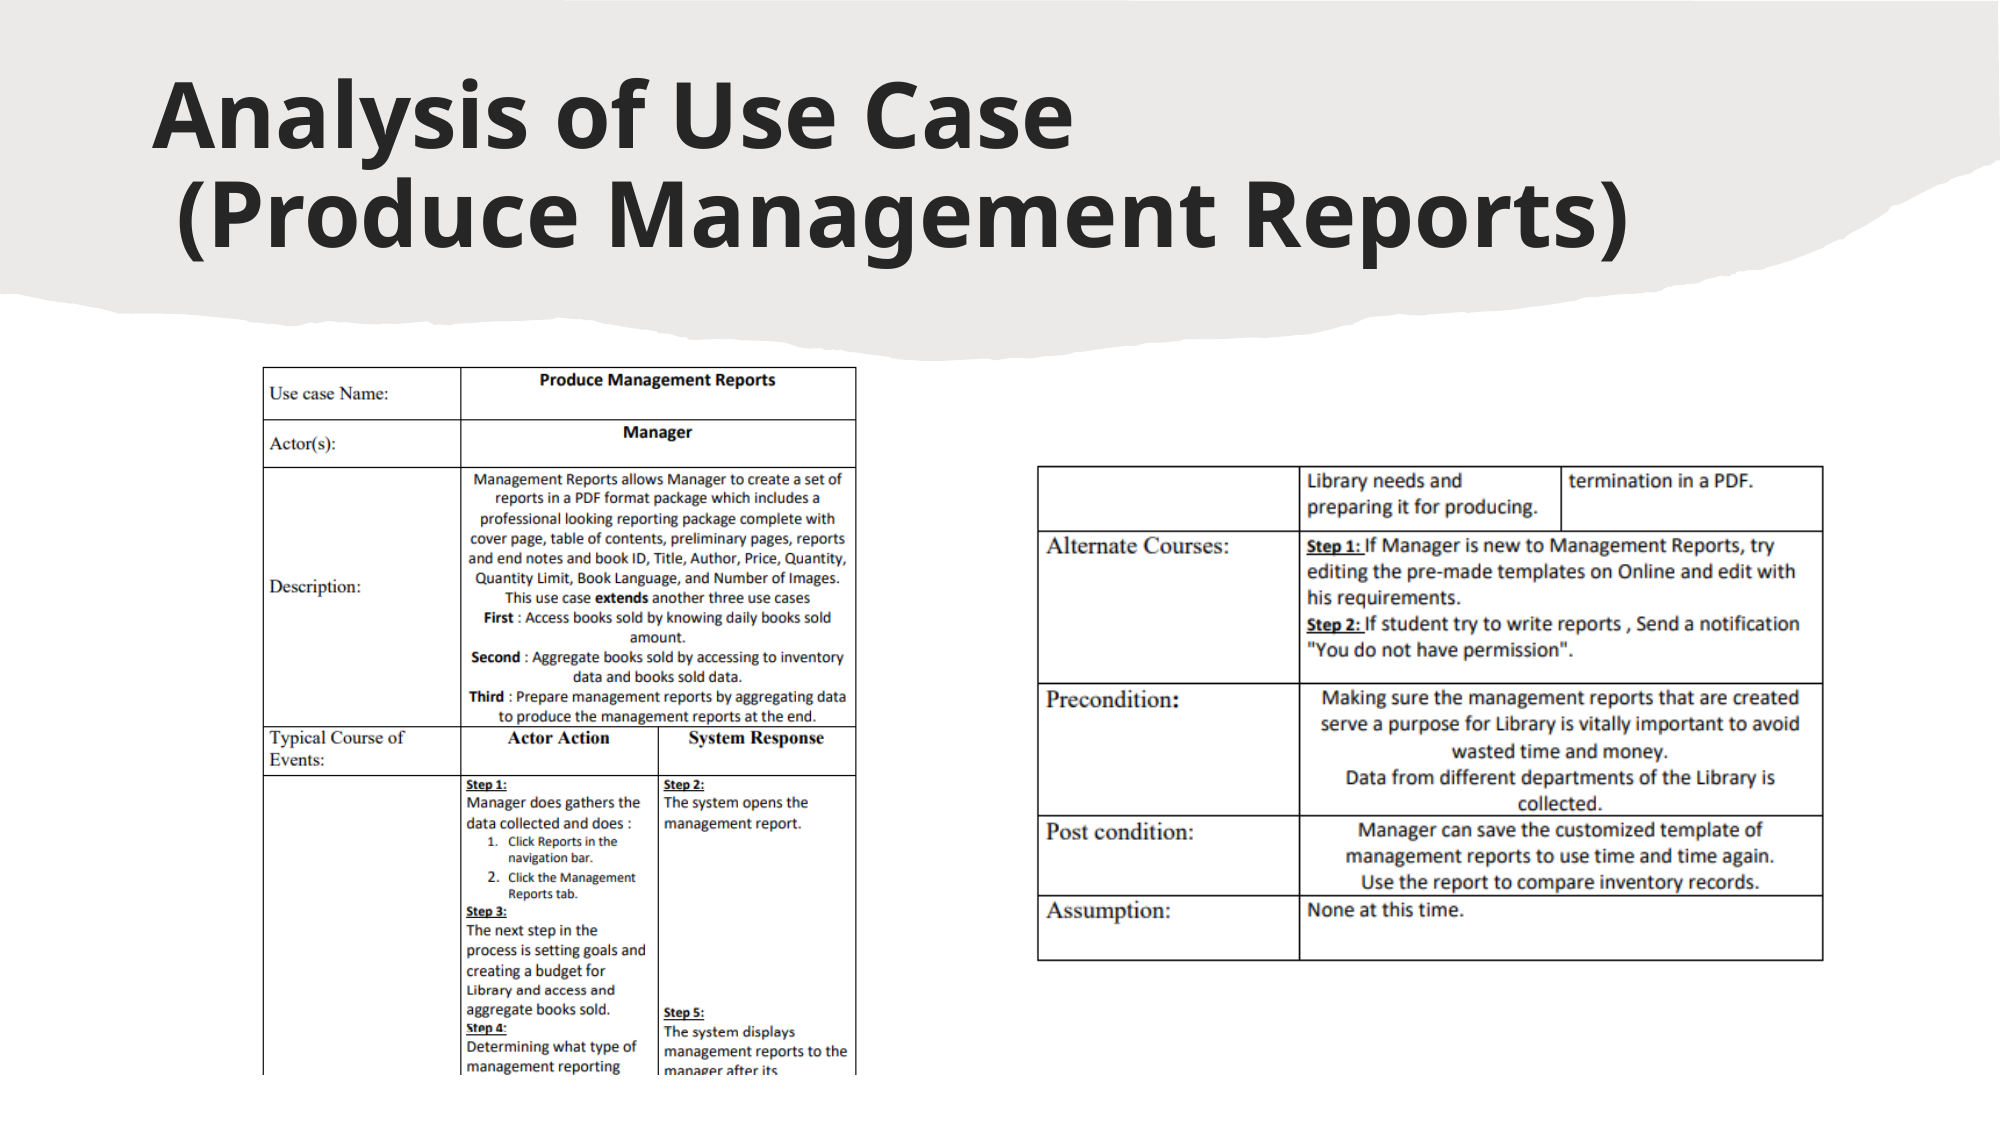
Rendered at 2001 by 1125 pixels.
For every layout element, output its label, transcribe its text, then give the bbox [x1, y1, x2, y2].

text_box [0, 162, 2000, 1125]
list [999, 400, 1850, 1009]
text_box [0, 0, 2000, 362]
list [221, 360, 896, 1075]
title Analysis of Use Case (Produce Management Reports) [137, 59, 1863, 278]
